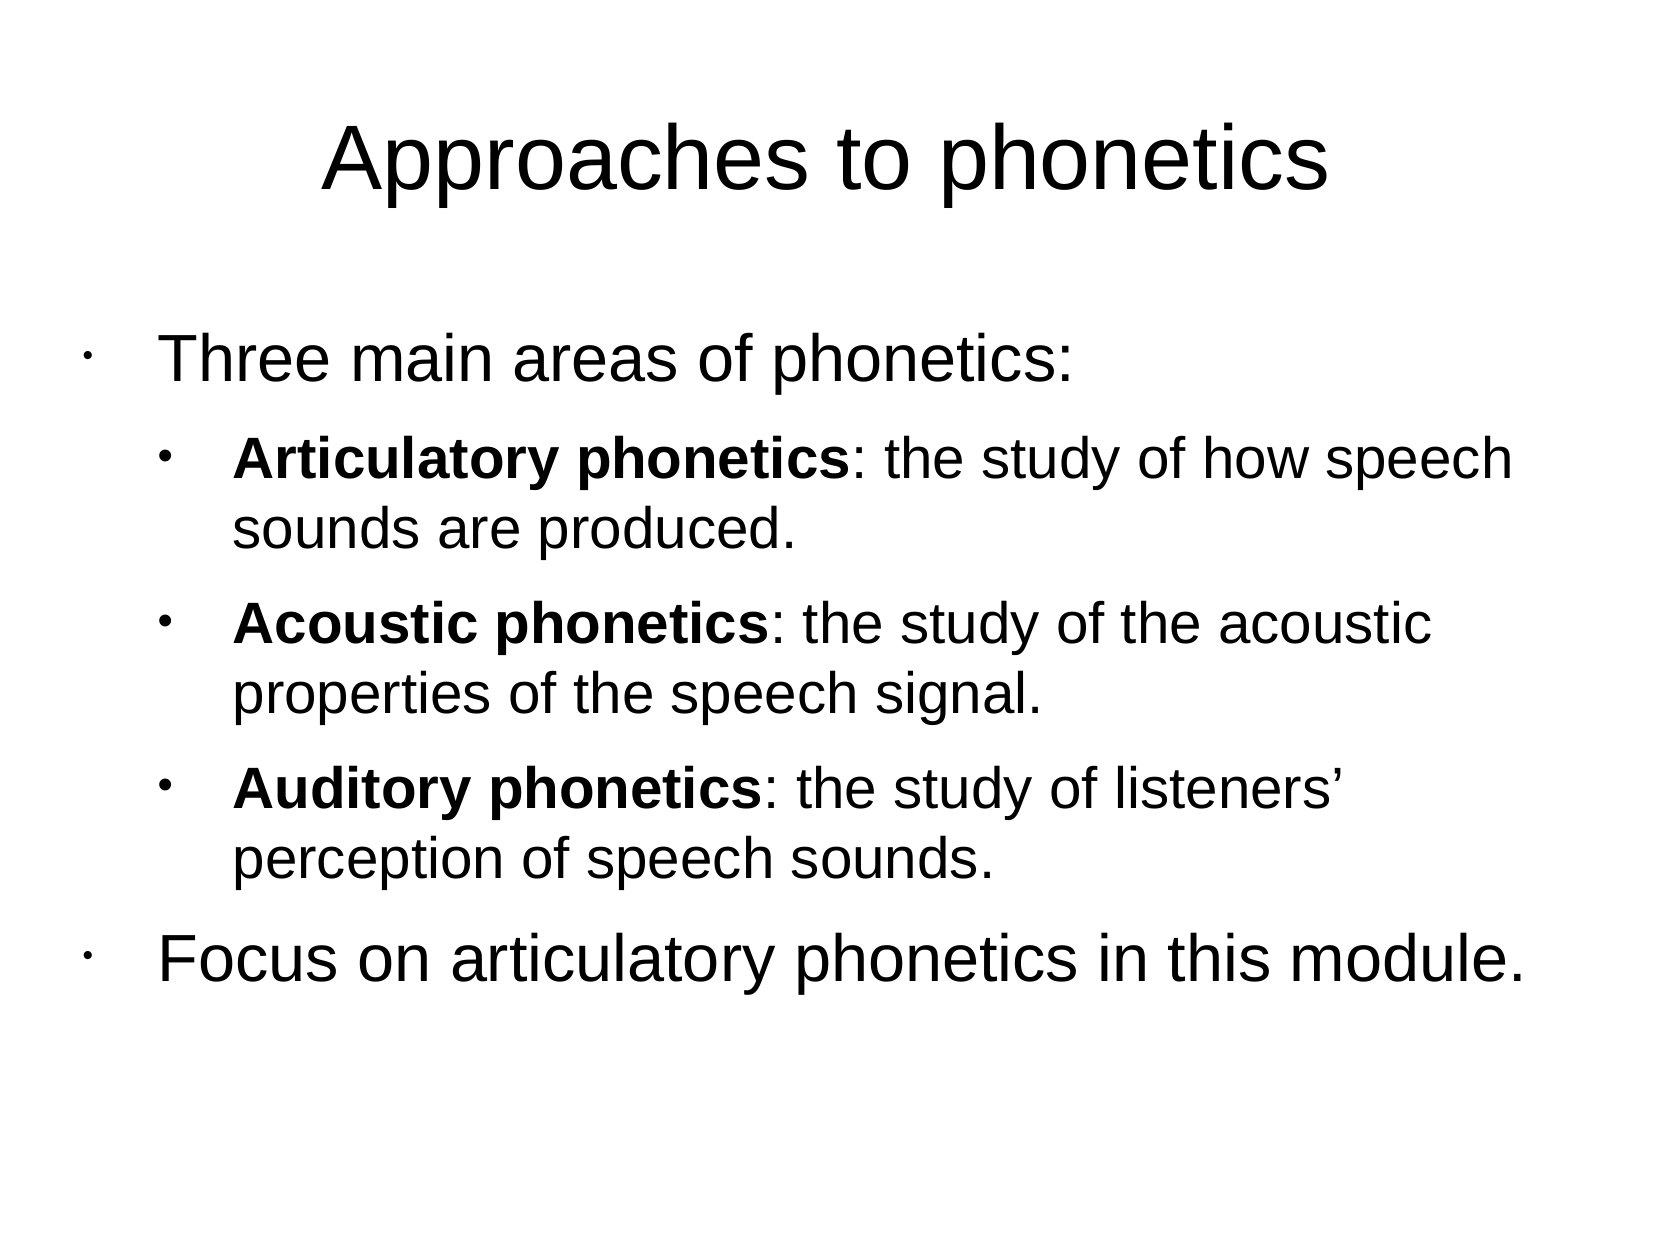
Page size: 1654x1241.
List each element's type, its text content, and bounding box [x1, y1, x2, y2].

text_box Approaches to phonetics [82, 49, 1571, 257]
text_box Three main areas of phonetics: Articulatory phonetics: the study of how speech sounds are produced. Acoustic phonetics: the study of the acoustic properties of the speech signal. Auditory phonetics: the study of listeners’ perception of speech sounds. Focus on articulatory phonetics in this module. [82, 315, 1538, 1010]
